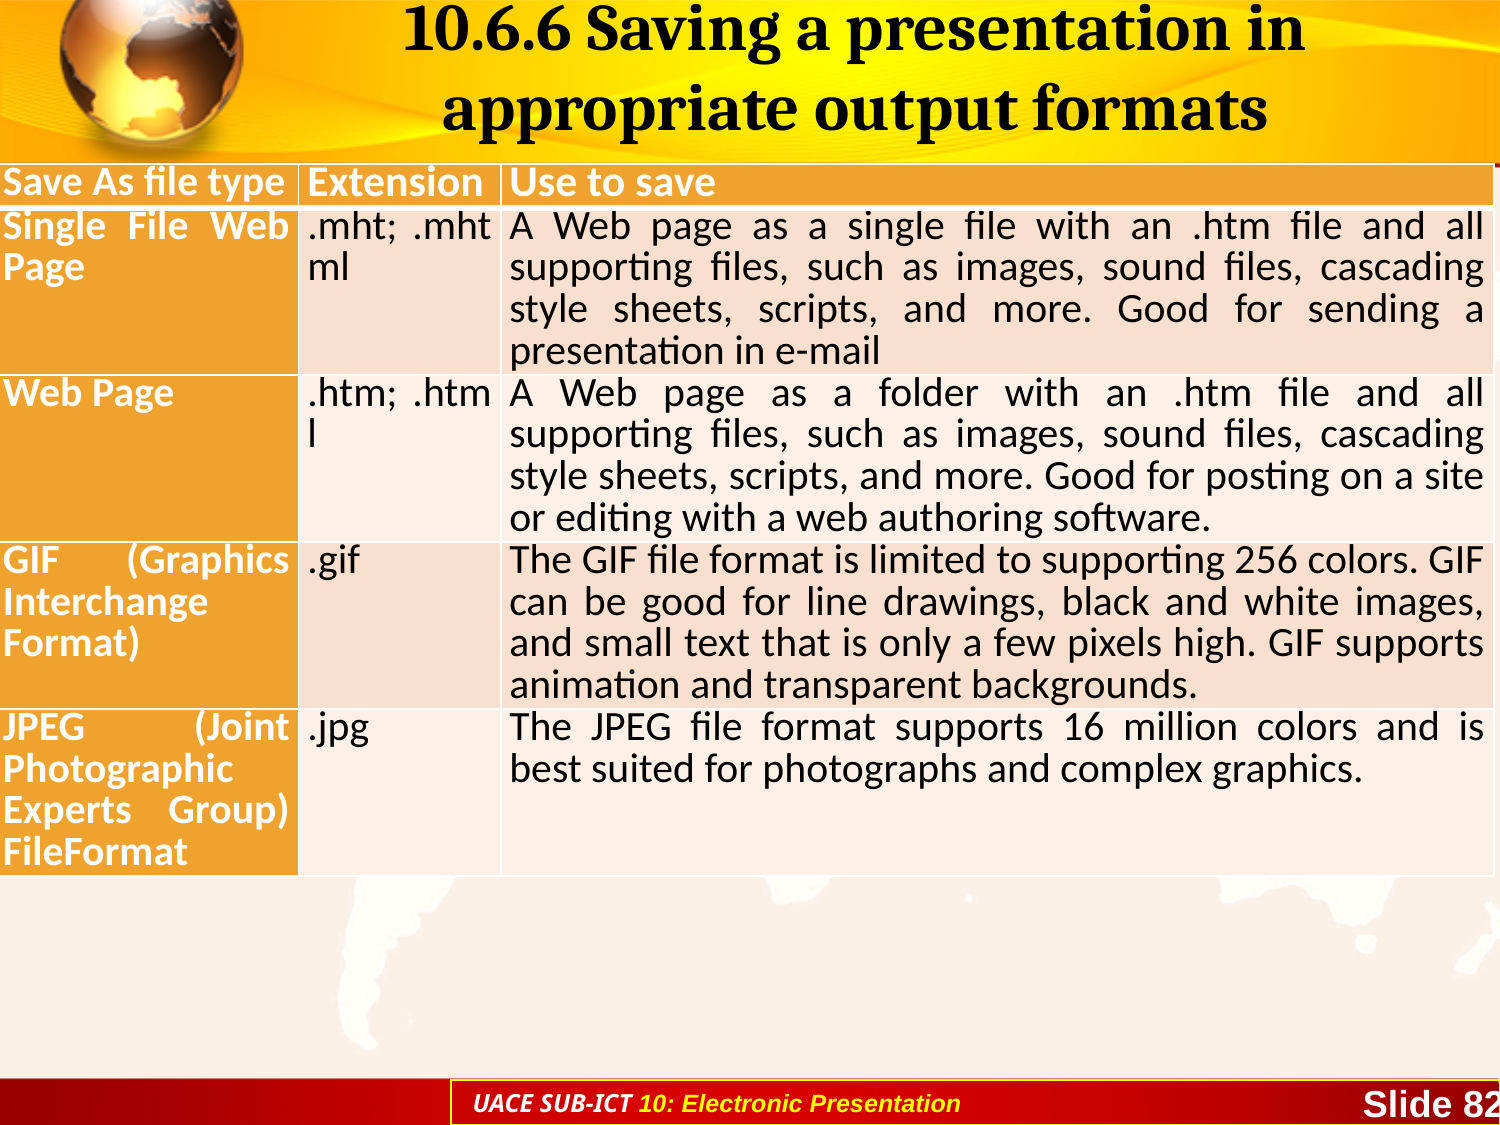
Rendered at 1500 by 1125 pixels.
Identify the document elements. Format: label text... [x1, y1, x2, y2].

table_header Save As file type [0, 165, 298, 205]
table_cell GIF (Graphics Interchange Format) [0, 543, 298, 708]
picture [0, 0, 1500, 1125]
table_cell .gif [299, 543, 500, 708]
picture [1491, 1105, 1499, 1113]
table_cell The JPEG file format supports 16 million colors and is best suited for photographs and complex graphics. [502, 710, 1493, 875]
title 10.6.6 Saving a presentation in appropriate output formats [212, 0, 1500, 129]
table_cell Web Page [0, 376, 298, 541]
table_cell A Web page as a single file with an .htm file and all supporting files, such as images, sound files, cascading style sheets, scripts, and more. Good for sending a presentation in e-mail [502, 211, 1493, 374]
table_cell .mht; .mhtml [299, 211, 500, 374]
picture [452, 1081, 1499, 1124]
table_header Extension [299, 165, 500, 205]
table_cell The GIF file format is limited to supporting 256 colors. GIF can be good for line drawings, black and white images, and small text that is only a few pixels high. GIF supports animation and transparent backgrounds. [502, 543, 1493, 708]
table_cell .htm; .html [299, 376, 500, 541]
table_cell JPEG (Joint Photographic Experts Group) FileFormat [0, 710, 298, 875]
table_header Use to save [502, 165, 1493, 205]
table_cell A Web page as a folder with an .htm file and all supporting files, such as images, sound files, cascading style sheets, scripts, and more. Good for posting on a site or editing with a web authoring software. [502, 376, 1493, 541]
table_cell .jpg [299, 710, 500, 875]
table_cell Single File Web Page [0, 211, 298, 374]
